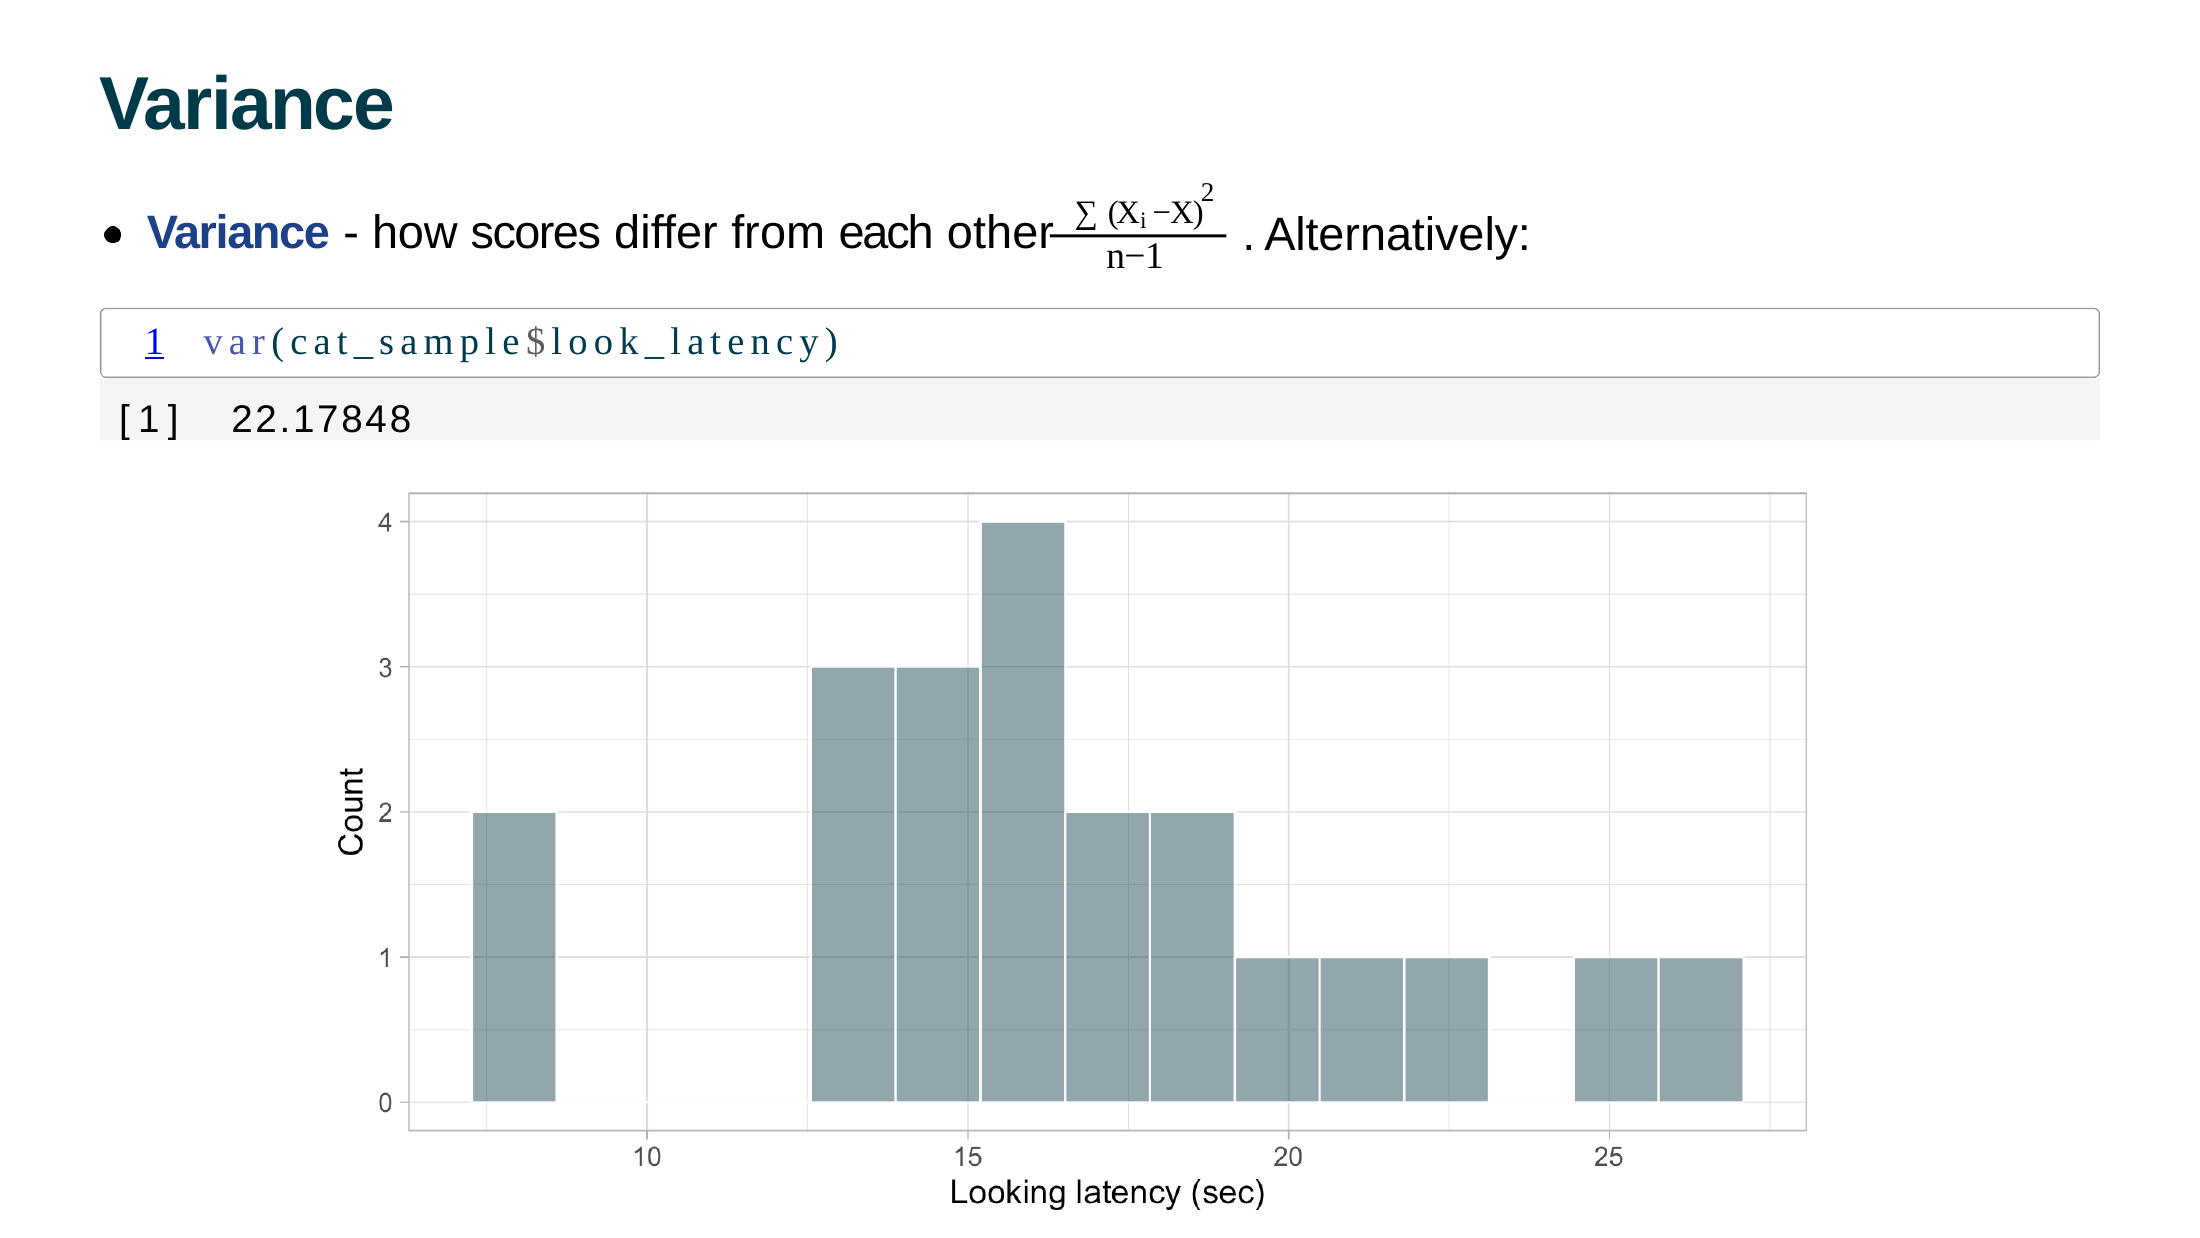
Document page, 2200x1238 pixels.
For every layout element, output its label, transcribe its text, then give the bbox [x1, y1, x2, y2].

title Variance [97, 52, 399, 262]
text_box n−1 [1104, 238, 1168, 277]
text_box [99, 307, 2101, 379]
text_box [1] 22.17848 [99, 389, 2100, 441]
picture [104, 226, 121, 243]
text_box . Alternatively: [1240, 201, 1531, 260]
text_box 2 Variance - how scores differ from each other ∑ (Xi −X) [140, 175, 1220, 260]
text_box n−1 [1104, 228, 1168, 234]
picture [337, 492, 1807, 1211]
text_box [1049, 234, 1227, 238]
